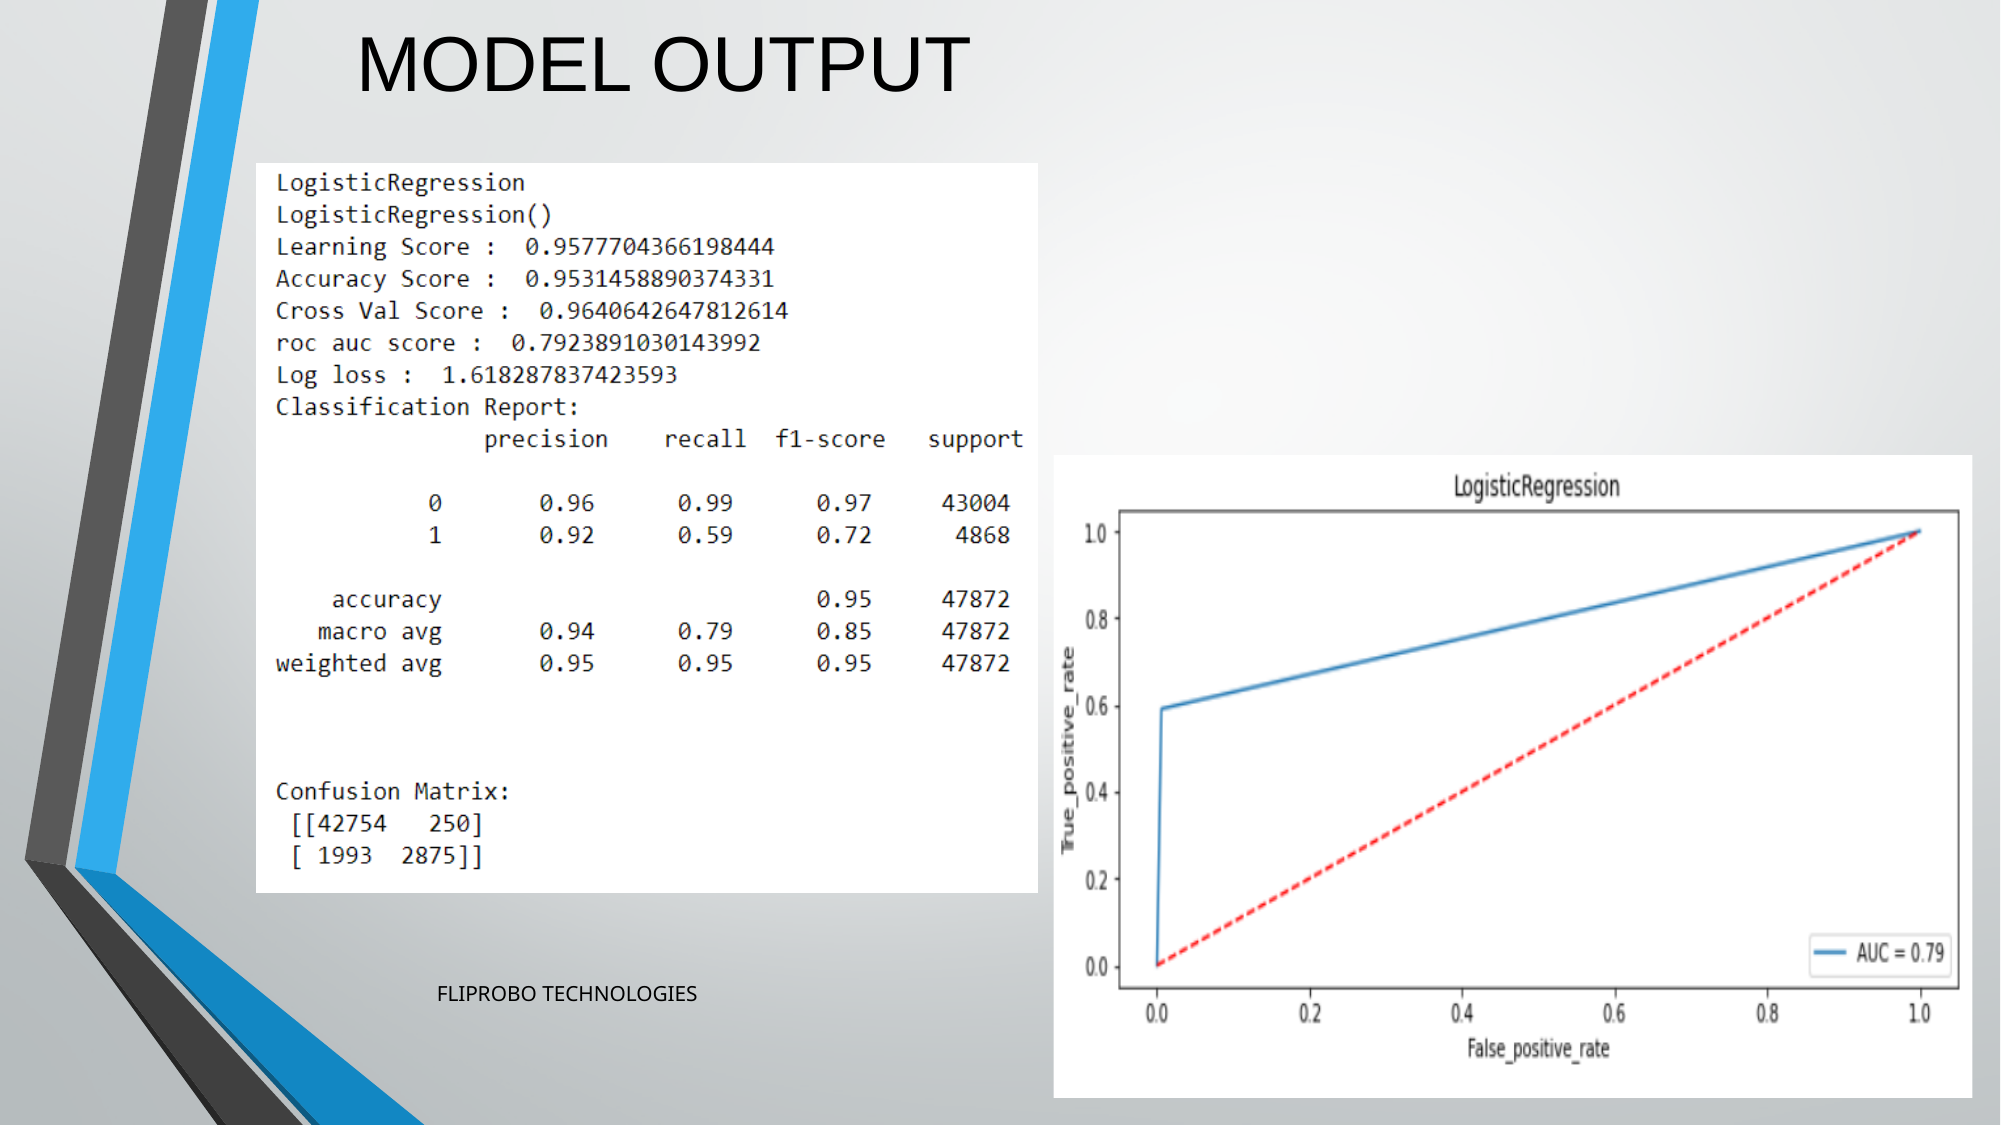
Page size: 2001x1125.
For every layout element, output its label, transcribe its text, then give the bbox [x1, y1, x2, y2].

title MODEL OUTPUT [291, 4, 1038, 115]
picture [255, 162, 1039, 893]
footer FLIPROBO TECHNOLOGIES [421, 965, 1053, 1025]
picture [1053, 455, 1973, 1099]
